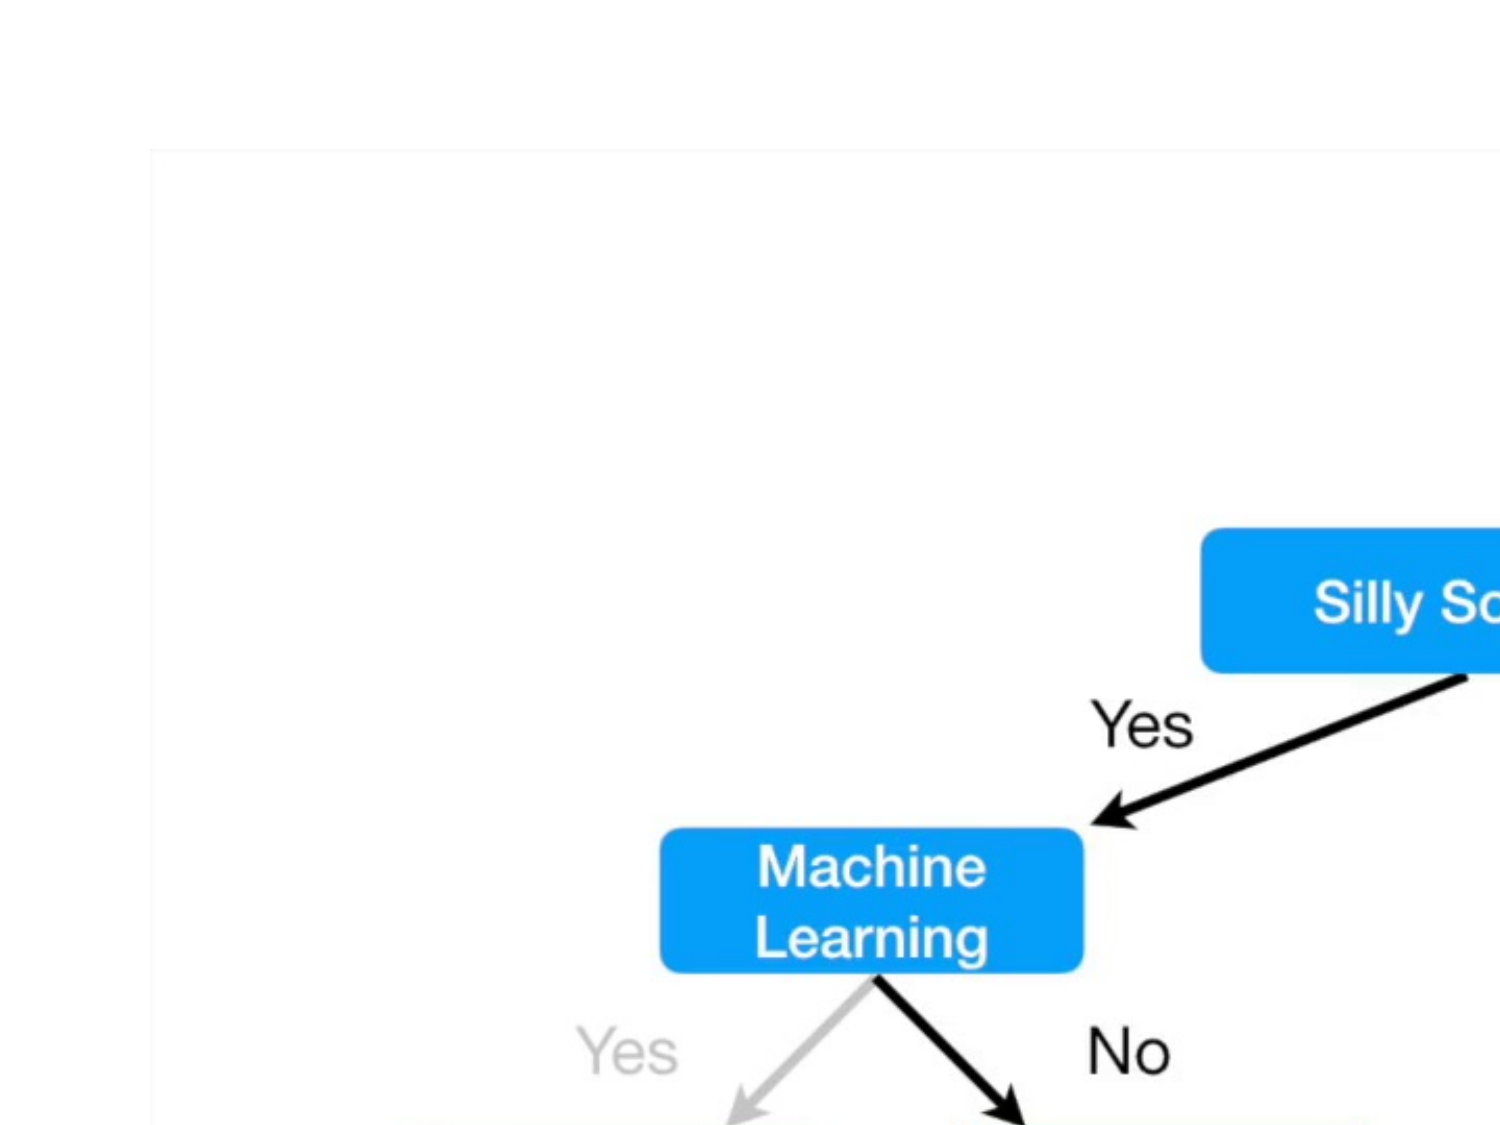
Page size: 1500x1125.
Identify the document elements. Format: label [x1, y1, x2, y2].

picture [149, 149, 1500, 1125]
